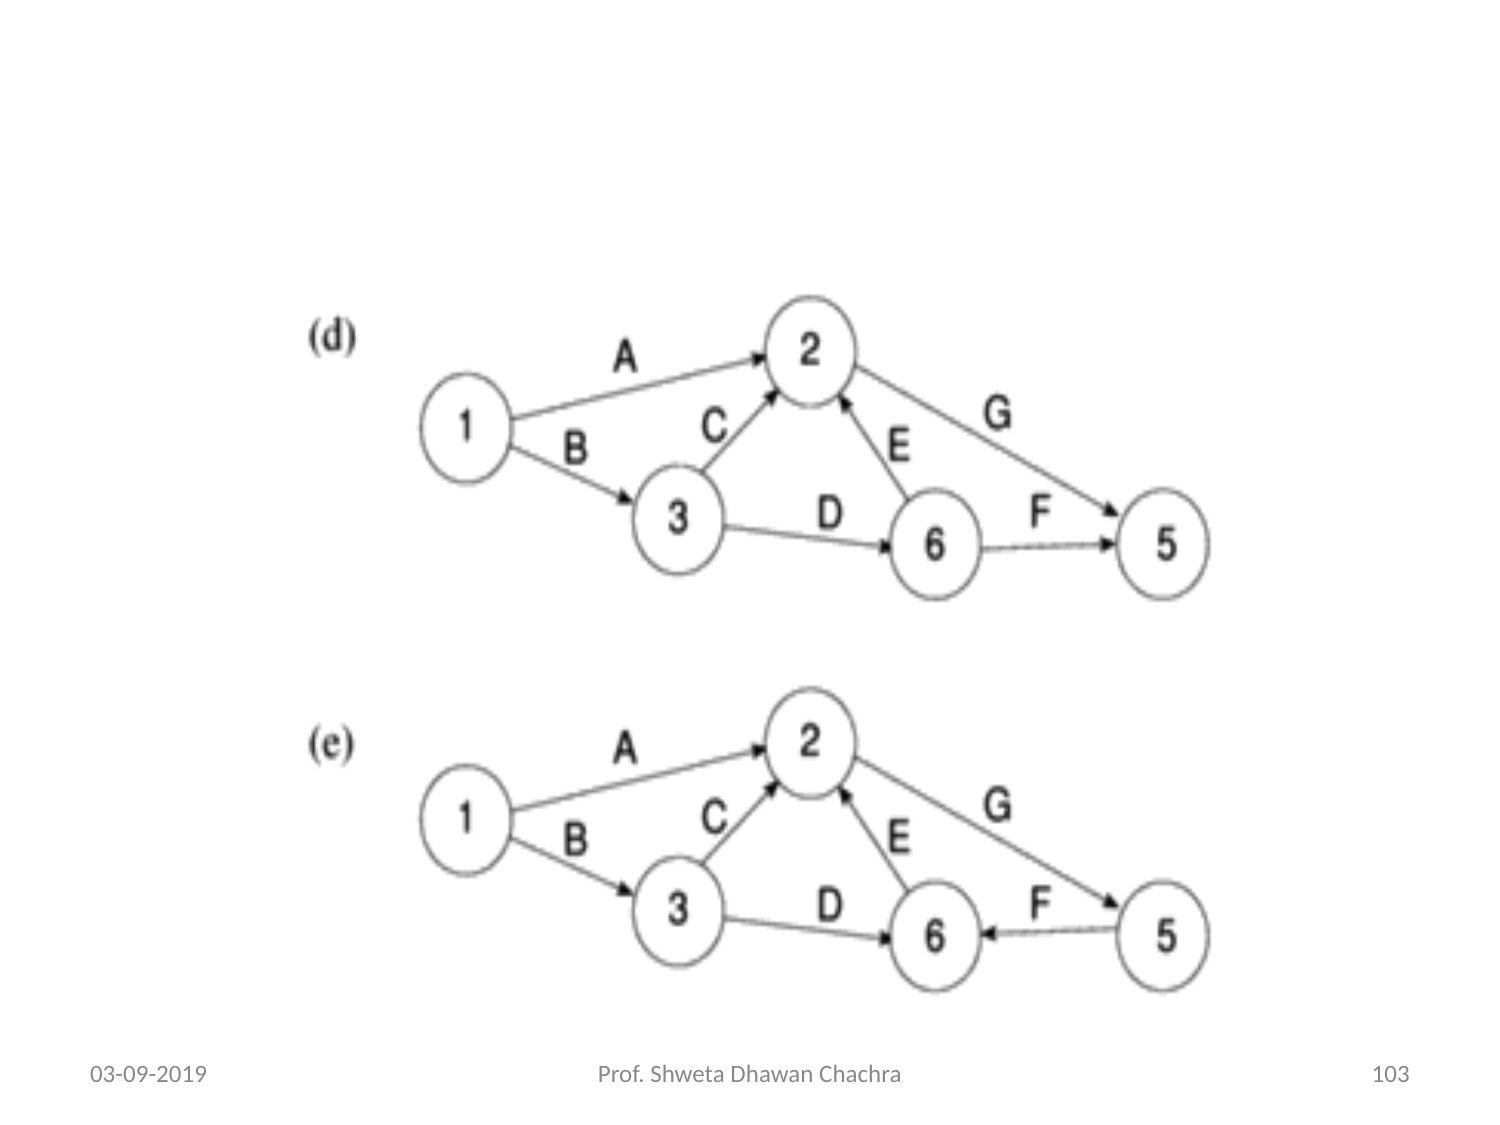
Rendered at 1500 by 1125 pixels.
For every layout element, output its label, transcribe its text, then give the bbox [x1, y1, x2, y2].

picture [76, 266, 1436, 1012]
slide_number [75, 1042, 425, 1103]
slide_number ‹#› [1074, 1042, 1425, 1103]
footer Prof. Shweta Dhawan Chachra [512, 1042, 988, 1103]
